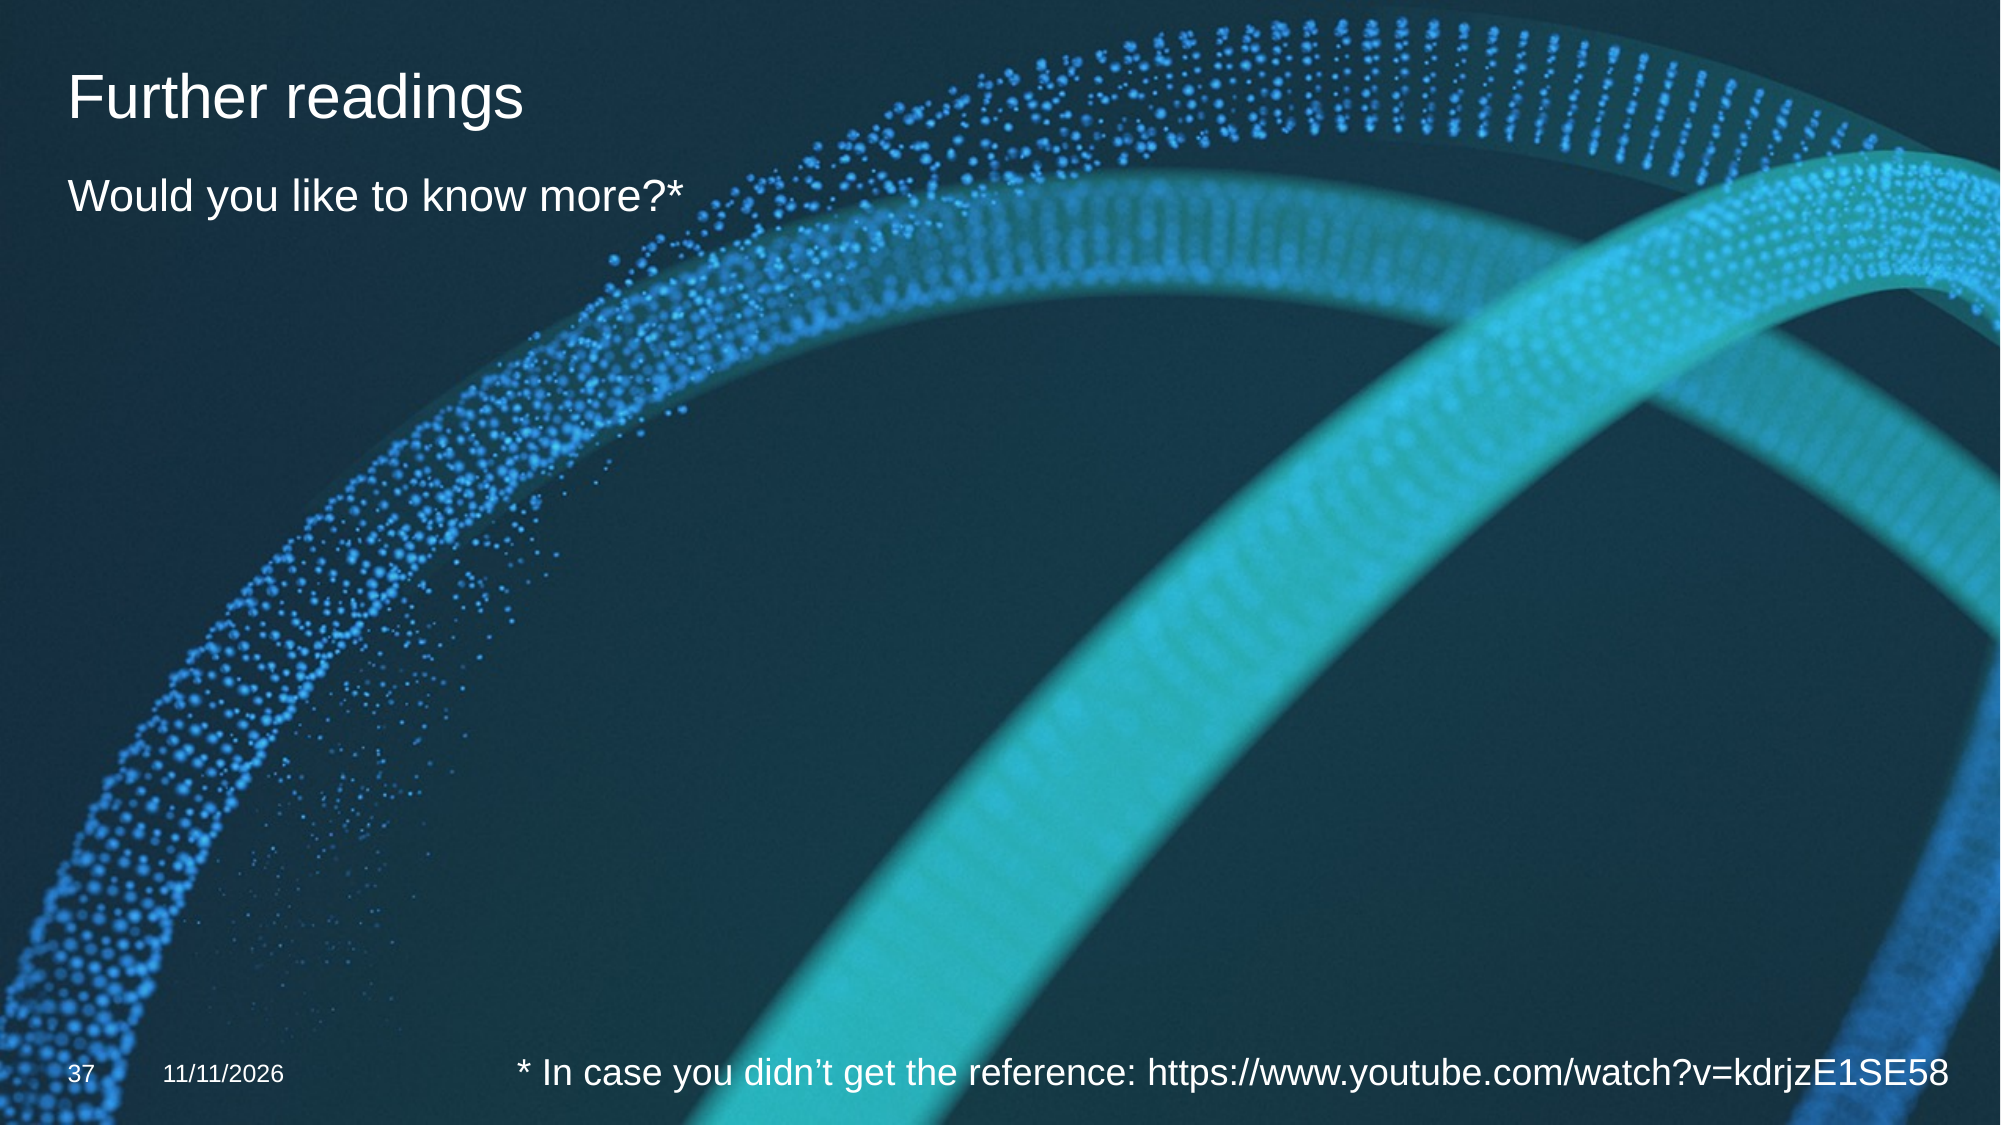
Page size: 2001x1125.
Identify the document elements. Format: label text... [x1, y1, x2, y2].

list Would you like to know more?* [52, 164, 713, 251]
text_box * In case you didn’t get the reference: https://www.youtube.com/watch?v=kdrjzE1SE58 [501, 1043, 2000, 1103]
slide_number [147, 1042, 598, 1103]
slide_number 37 [52, 1042, 147, 1103]
picture [0, 0, 2001, 1125]
list Further readings [52, 56, 713, 143]
